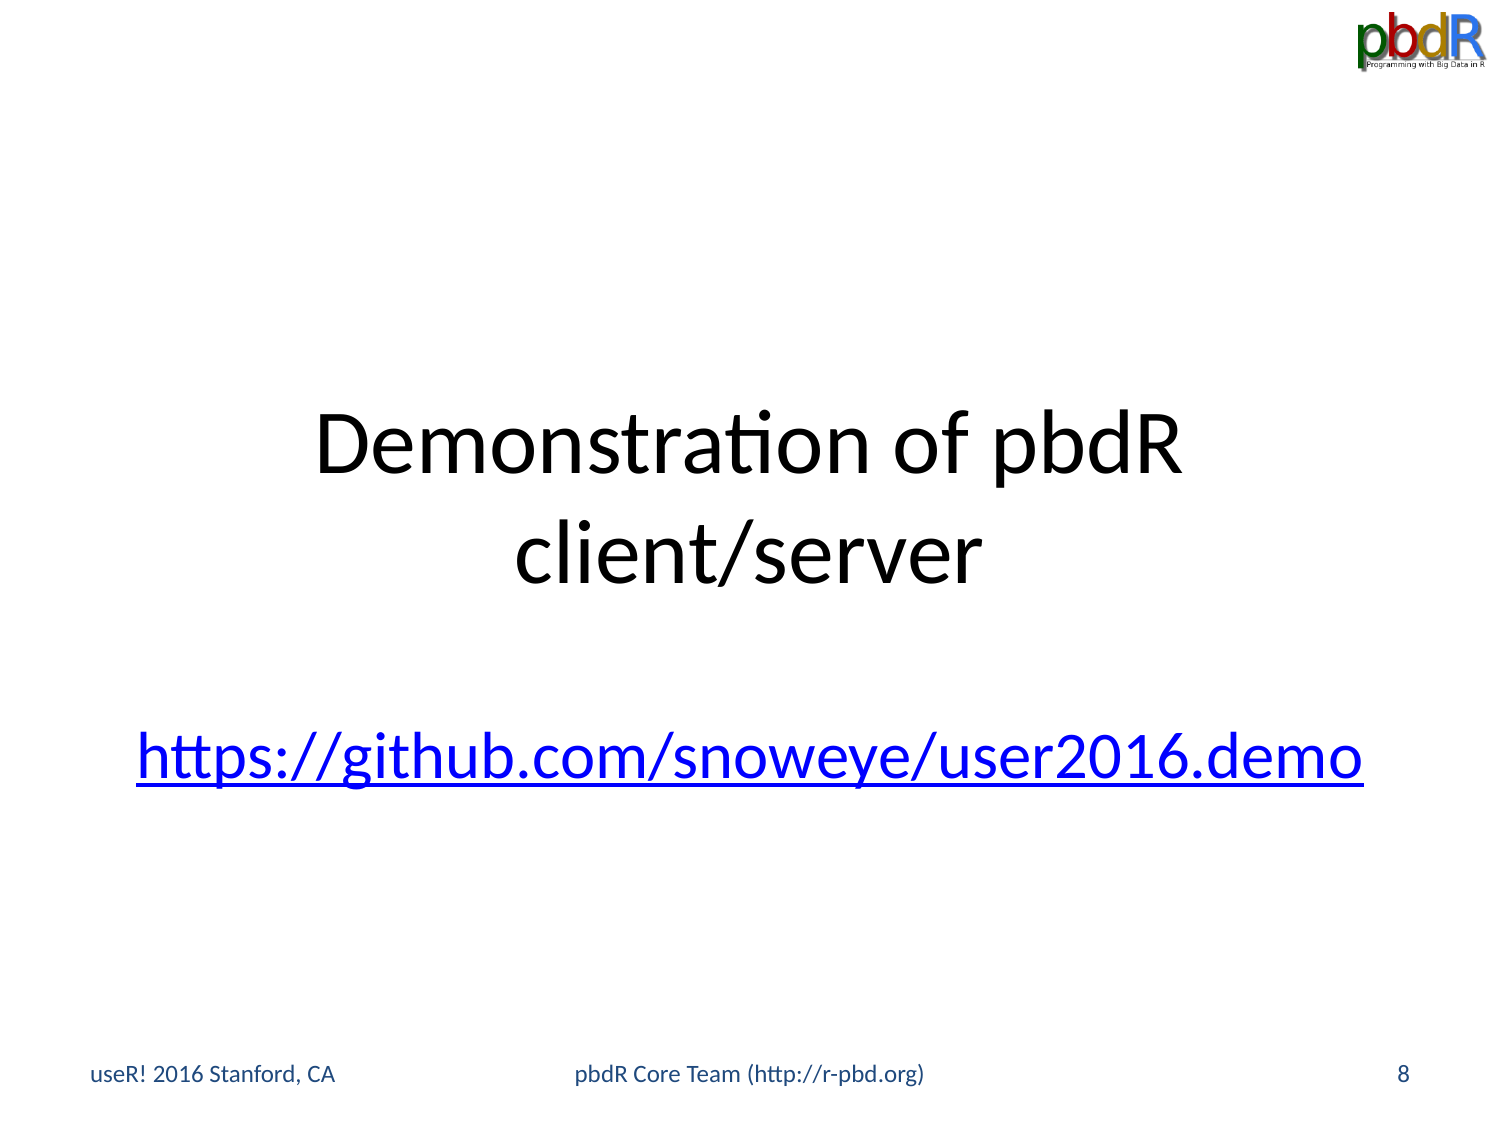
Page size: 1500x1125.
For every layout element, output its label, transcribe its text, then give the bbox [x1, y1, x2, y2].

slide_number 8 [1074, 1042, 1425, 1103]
title Demonstration of pbdR client/server https://github.com/snoweye/user2016.demo [112, 349, 1388, 825]
footer pbdR Core Team (http://r-pbd.org) [512, 1042, 988, 1103]
slide_number useR! 2016 Stanford, CA [75, 1042, 425, 1103]
picture [1358, 12, 1488, 73]
